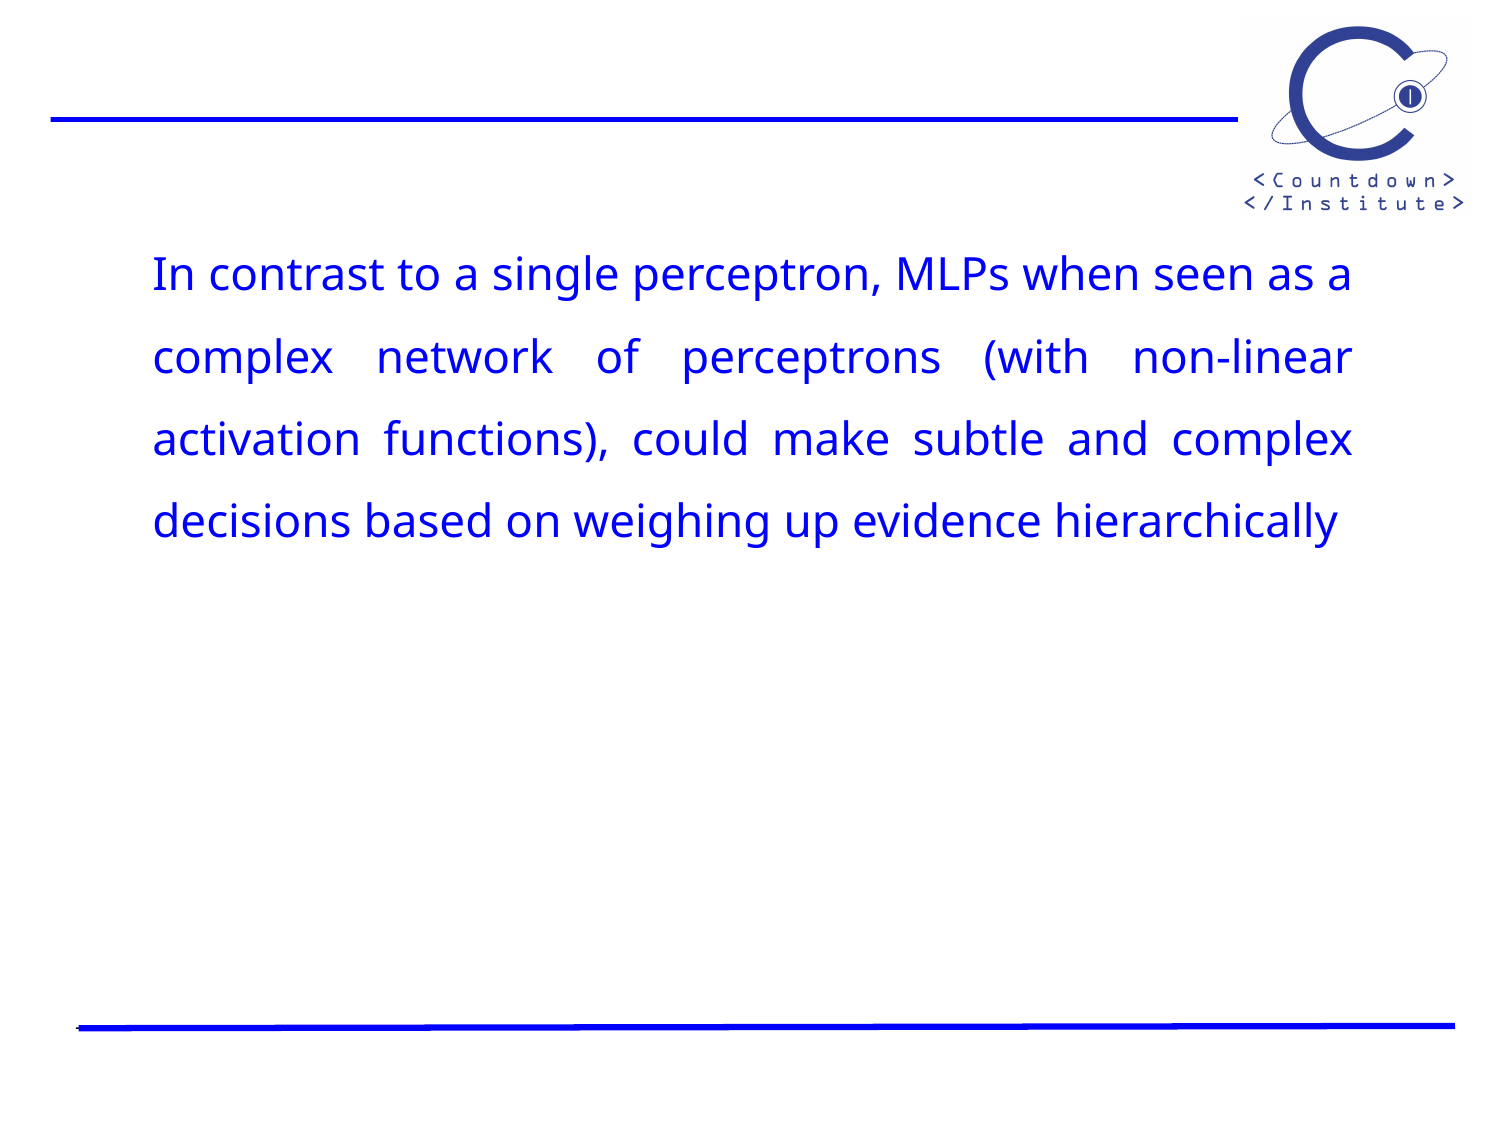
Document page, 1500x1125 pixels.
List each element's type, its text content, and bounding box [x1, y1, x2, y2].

text_box In contrast to a single perceptron, MLPs when seen as a complex network of perceptrons (with non-linear activation functions), could make subtle and complex decisions based on weighing up evidence hierarchically [137, 209, 1369, 555]
picture [1238, 17, 1471, 217]
